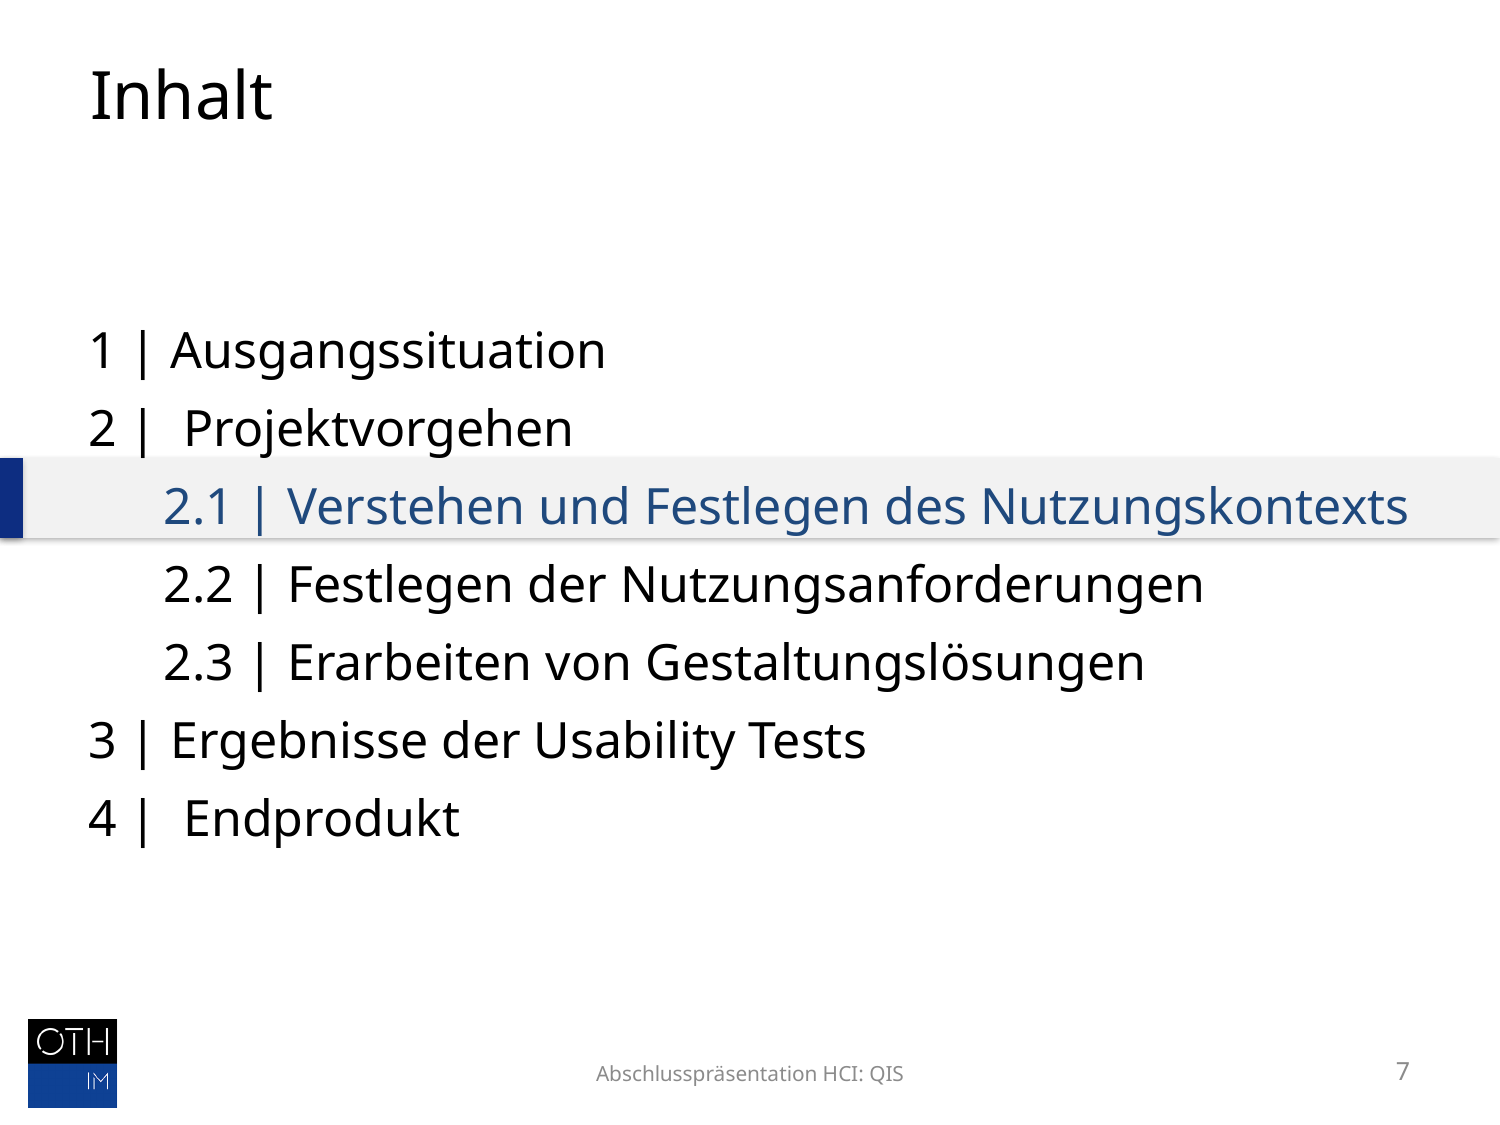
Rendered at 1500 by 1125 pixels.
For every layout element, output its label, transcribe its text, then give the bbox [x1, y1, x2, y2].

picture [28, 1019, 119, 1108]
text_box 1 | Ausgangssituation 2 | Projektvorgehen 2.1 | Verstehen und Festlegen des Nutzungskontexts 2.2 | Festlegen der Nutzungsanforderungen 2.3 | Erarbeiten von Gestaltungslösungen 3 | Ergebnisse der Usability Tests 4 | Endprodukt [0, 293, 1461, 456]
text_box 1 | Ausgangssituation 2 | Projektvorgehen 2.1 | Verstehen und Festlegen des Nutzungskontexts 2.2 | Festlegen der Nutzungsanforderungen 2.3 | Erarbeiten von Gestaltungslösungen 3 | Ergebnisse der Usability Tests 4 | Endprodukt [0, 546, 1461, 854]
slide_number 7 [1074, 1042, 1425, 1103]
title Inhalt [75, 45, 1425, 233]
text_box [0, 457, 1500, 539]
footer Abschlusspräsentation HCI: QIS [512, 1042, 988, 1103]
